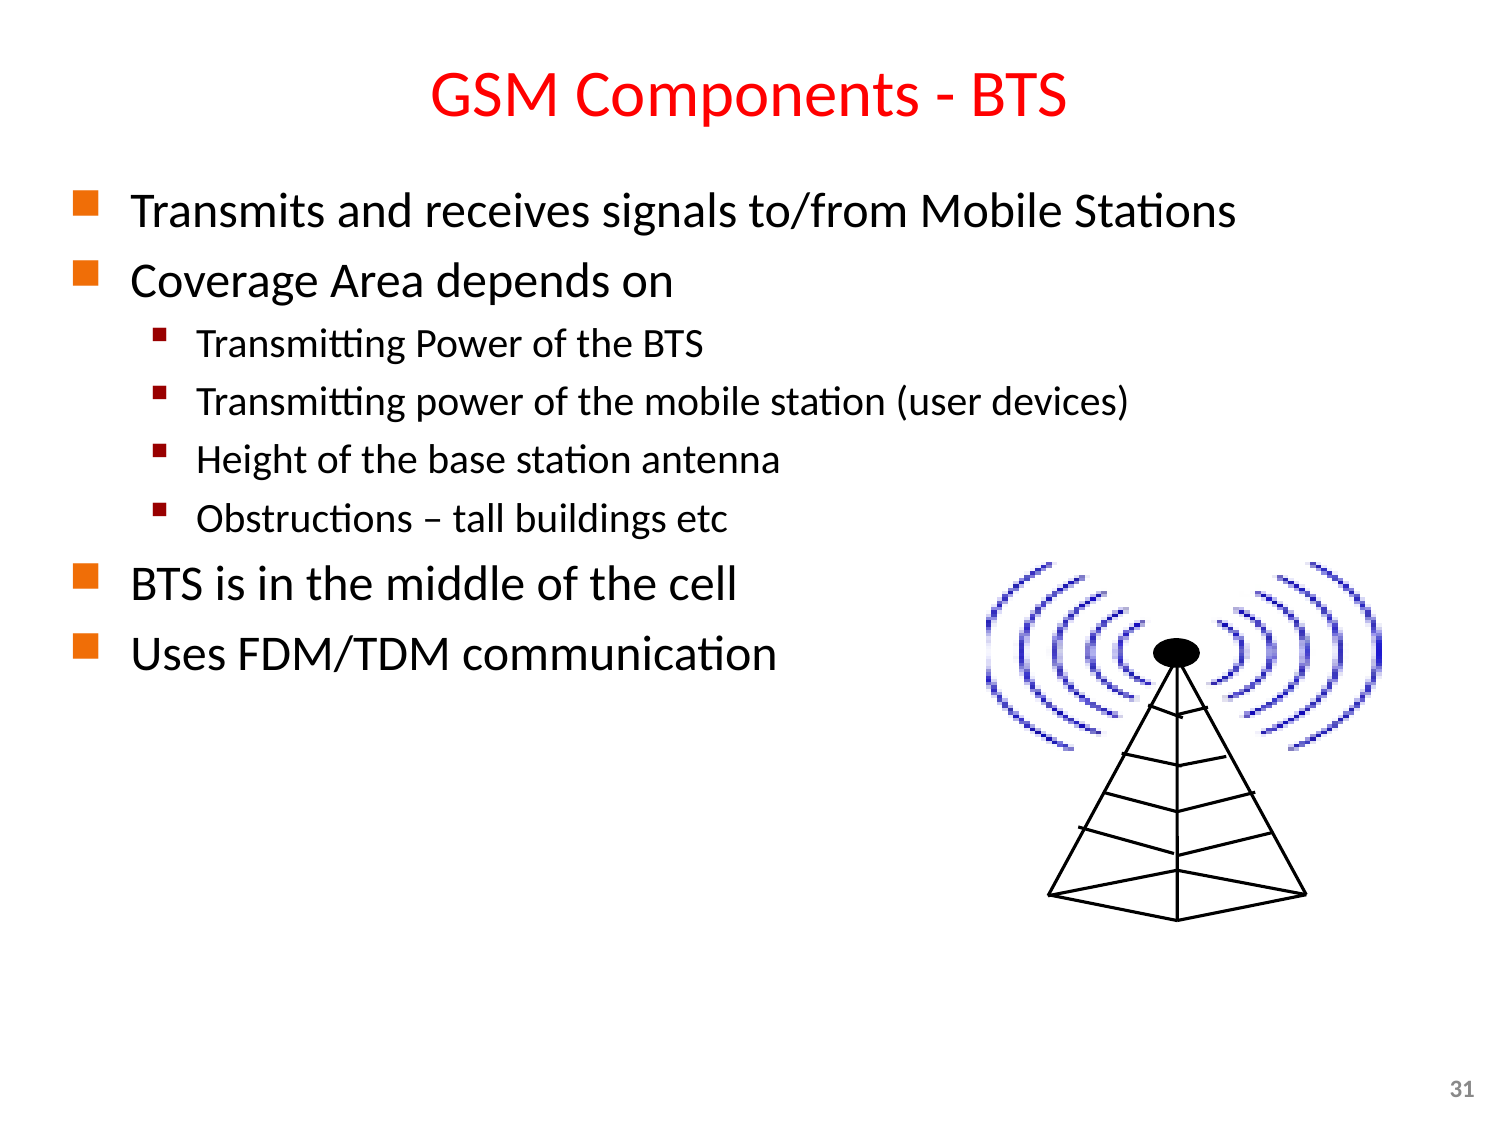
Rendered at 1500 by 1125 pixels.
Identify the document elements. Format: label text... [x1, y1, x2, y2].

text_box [985, 562, 1382, 921]
title GSM Components - BTS [59, 31, 1441, 149]
list Transmits and receives signals to/from Mobile Stations Coverage Area depends on Transmitting Power of the BTS Transmitting power of the mobile station (user devices) Height of the base station antenna Obstructions – tall buildings etc BTS is in the middle of the cell Uses FDM/TDM communication [59, 169, 1435, 1044]
